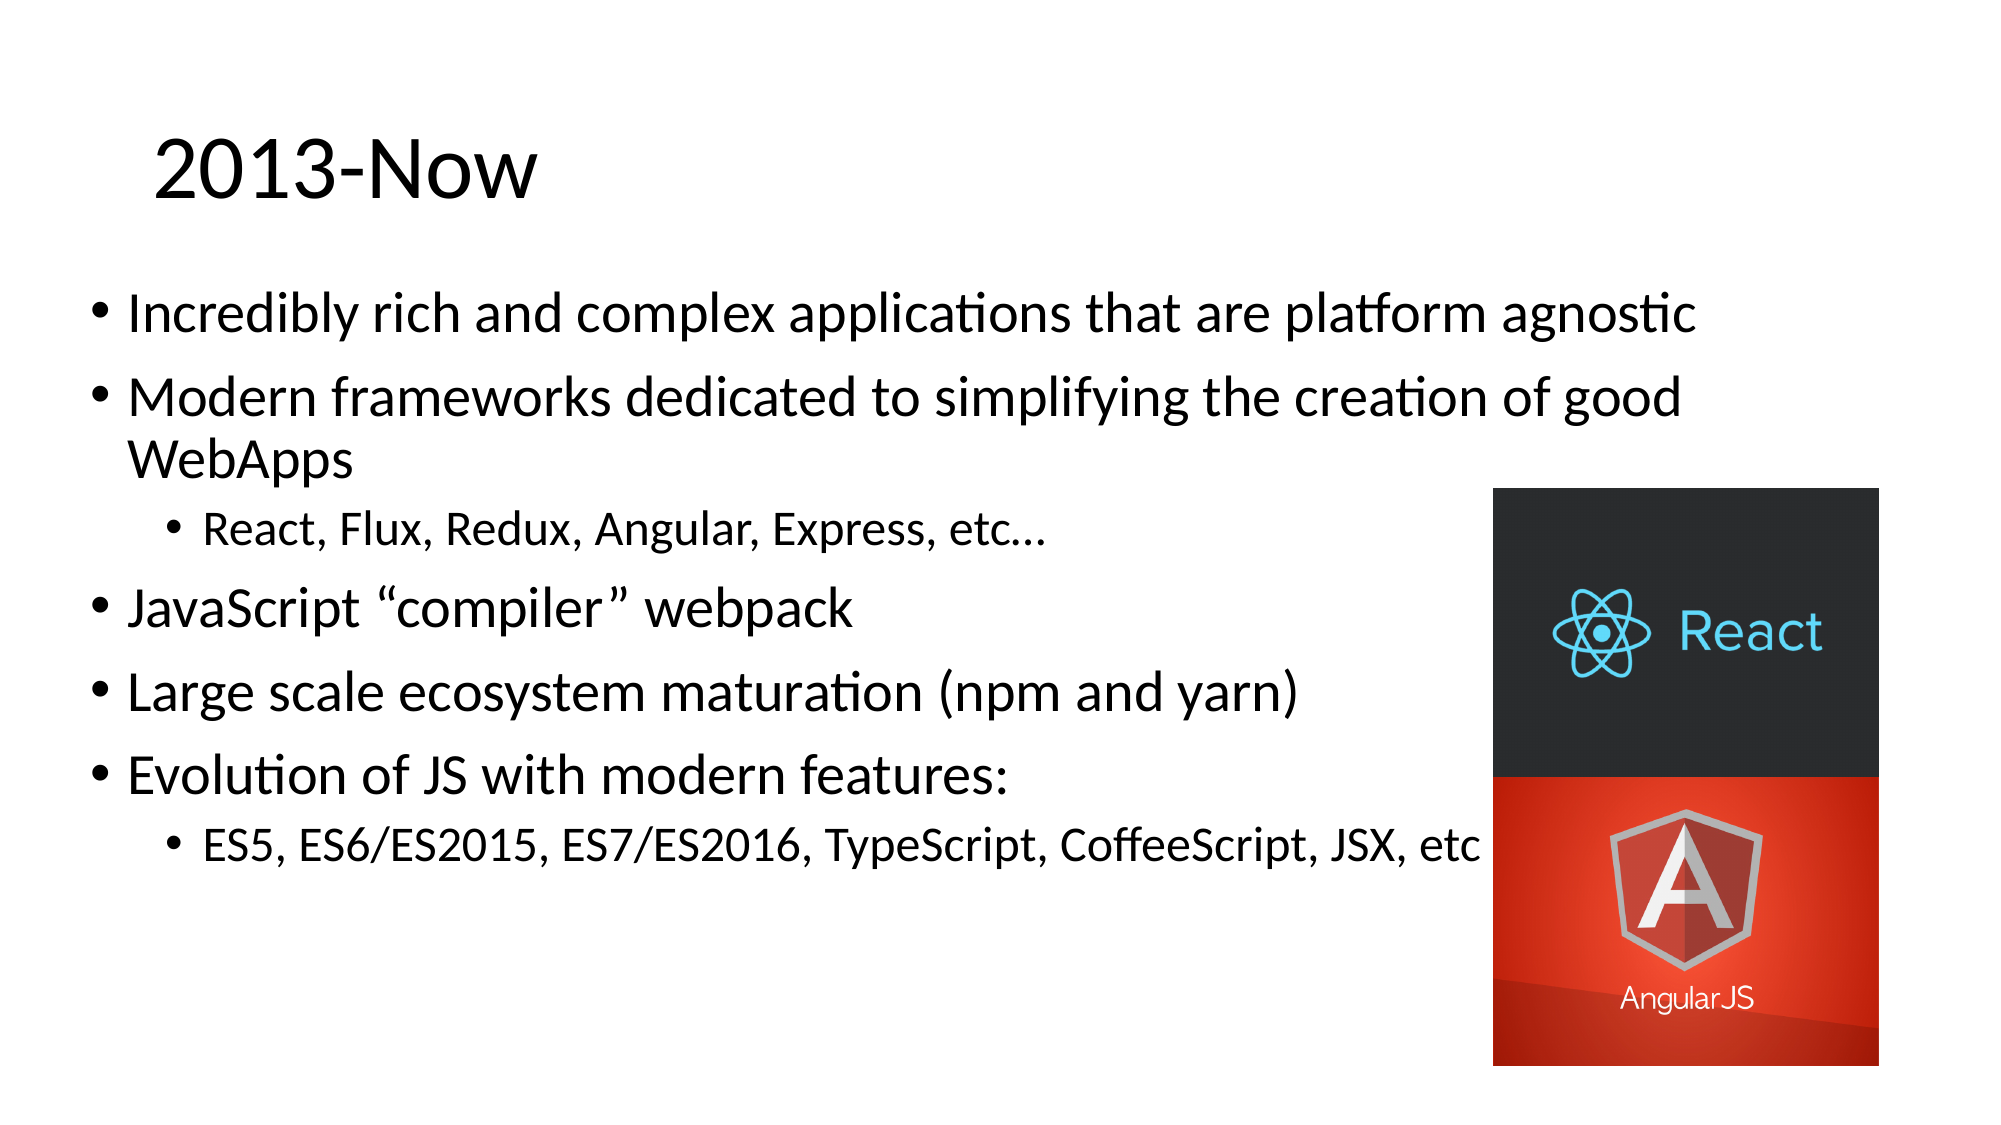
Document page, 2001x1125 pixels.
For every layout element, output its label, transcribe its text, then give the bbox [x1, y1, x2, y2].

list Incredibly rich and complex applications that are platform agnostic Modern frameworks dedicated to simplifying the creation of good WebApps React, Flux, Redux, Angular, Express, etc… JavaScript “compiler” webpack Large scale ecosystem maturation (npm and yarn) Evolution of JS with modern features: ES5, ES6/ES2015, ES7/ES2016, TypeScript, CoffeeScript, JSX, etc [75, 274, 1800, 989]
picture [1493, 488, 1879, 1066]
title 2013-Now [137, 59, 1863, 278]
